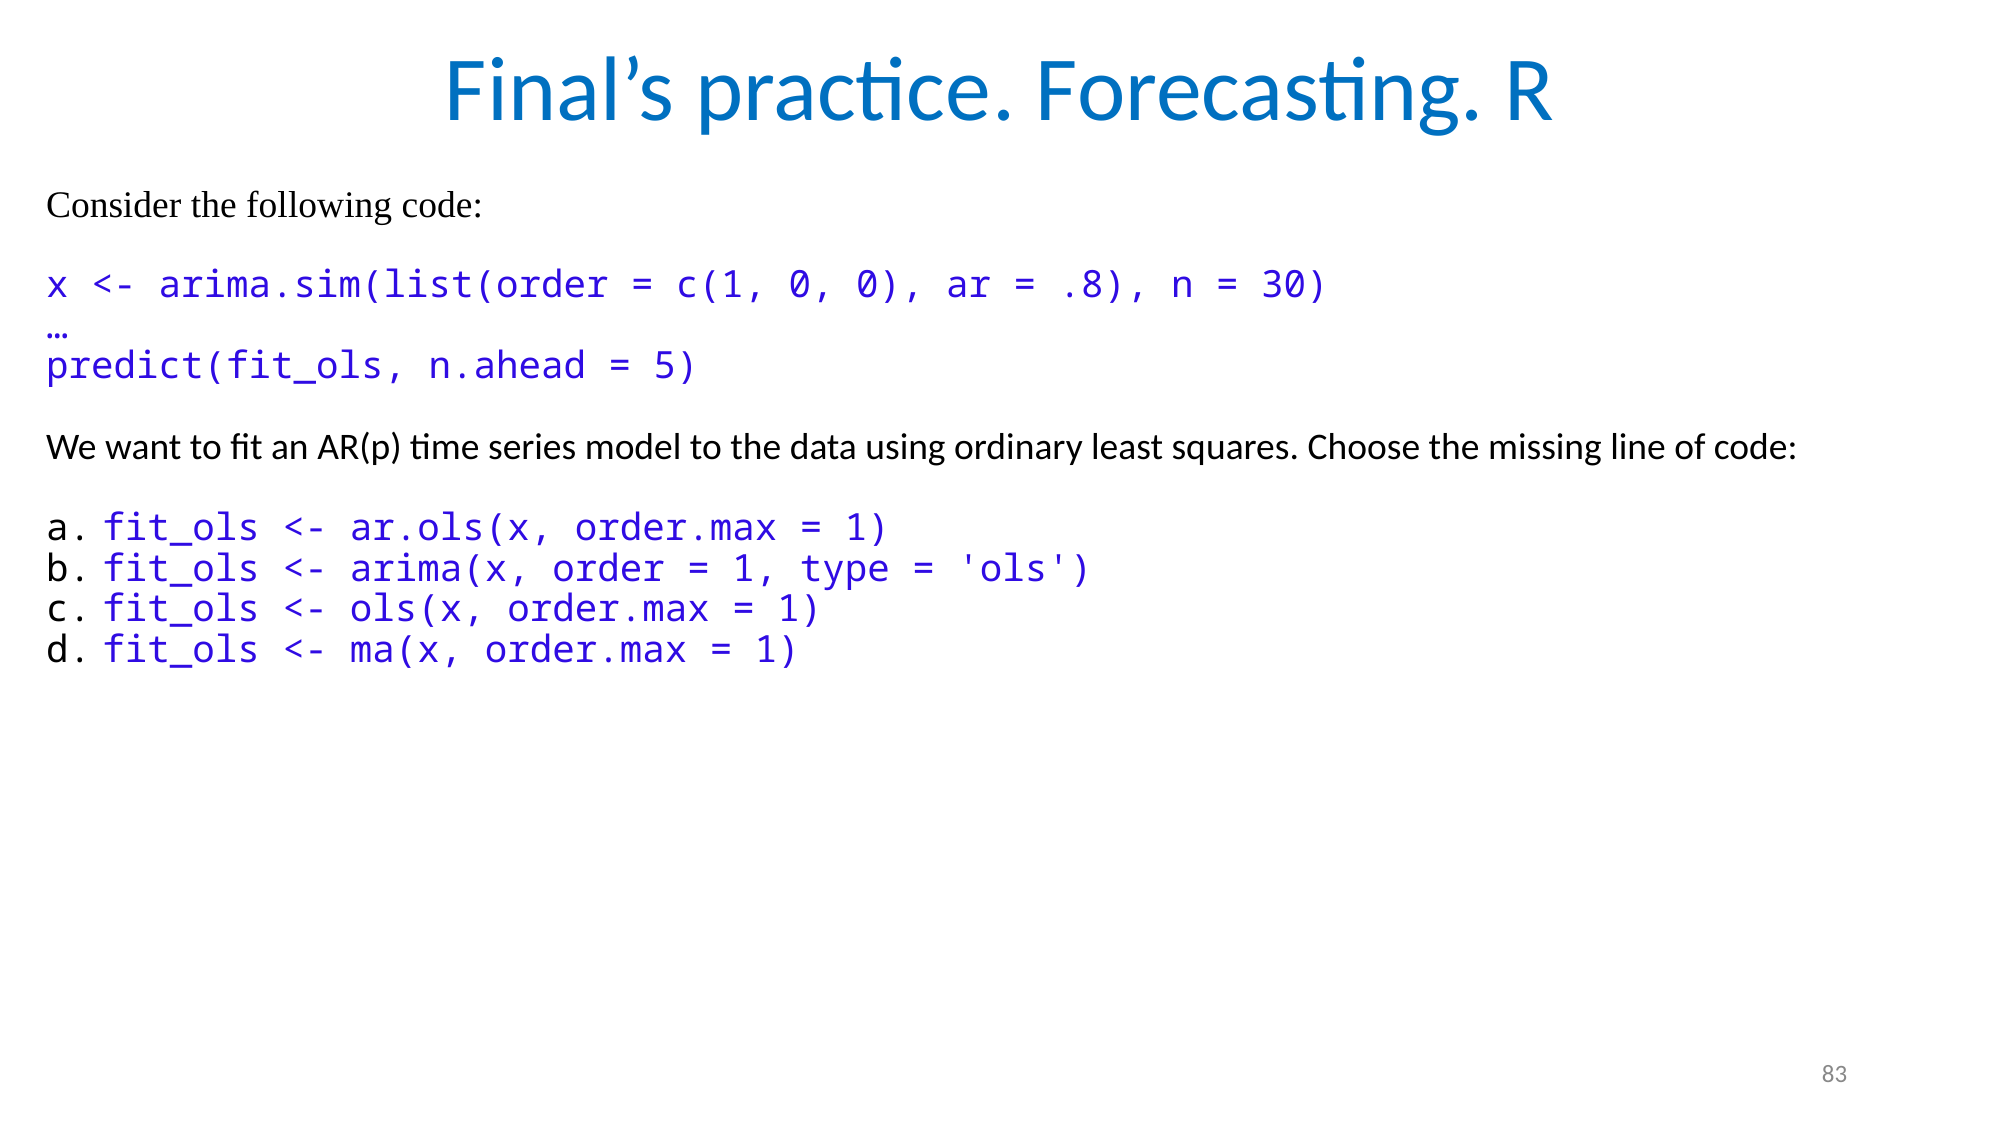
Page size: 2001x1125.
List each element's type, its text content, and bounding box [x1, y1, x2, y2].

list Consider the following code: x <- arima.sim(list(order = c(1, 0, 0), ar = .8), n = 30) … predict(fit_ols, n.ahead = 5) We want to fit an AR(p) time series model to the data using ordinary least squares. Choose the missing line of code: fit_ols <- ar.ols(x, order.max = 1) fit_ols <- arima(x, order = 1, type = 'ols') fit_ols <- ols(x, order.max = 1) fit_ols <- ma(x, order.max = 1) [31, 177, 1969, 1103]
title Final’s practice. Forecasting. R [31, 22, 1969, 160]
slide_number 83 [1412, 1042, 1863, 1103]
